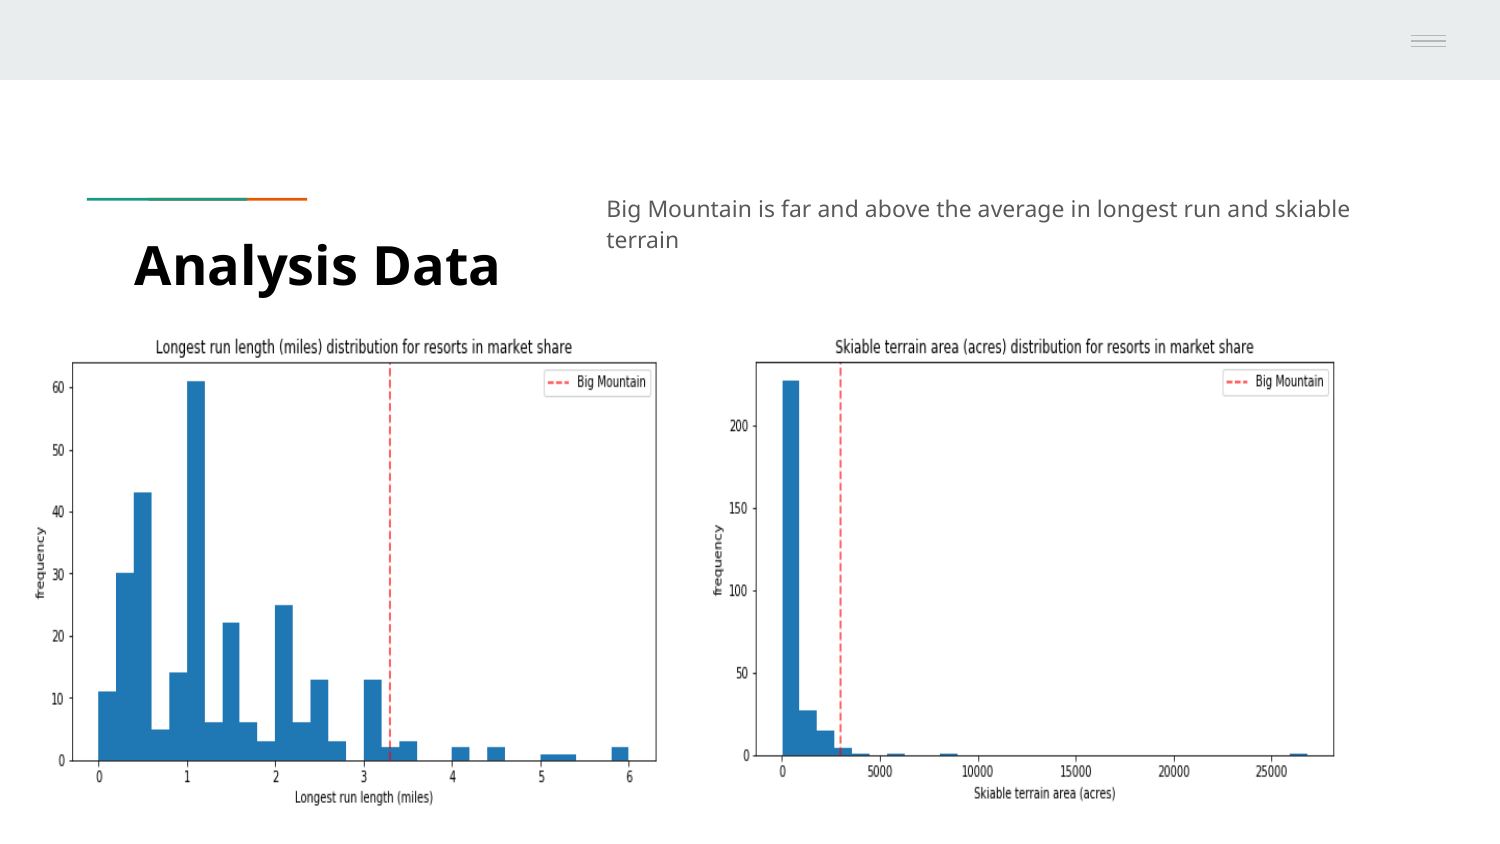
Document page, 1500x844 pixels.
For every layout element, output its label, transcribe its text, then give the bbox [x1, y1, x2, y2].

list Big Mountain is far and above the average in longest run and skiable terrain [591, 175, 1379, 295]
picture [24, 336, 689, 819]
title Analysis Data [119, 216, 580, 312]
picture [706, 336, 1356, 819]
